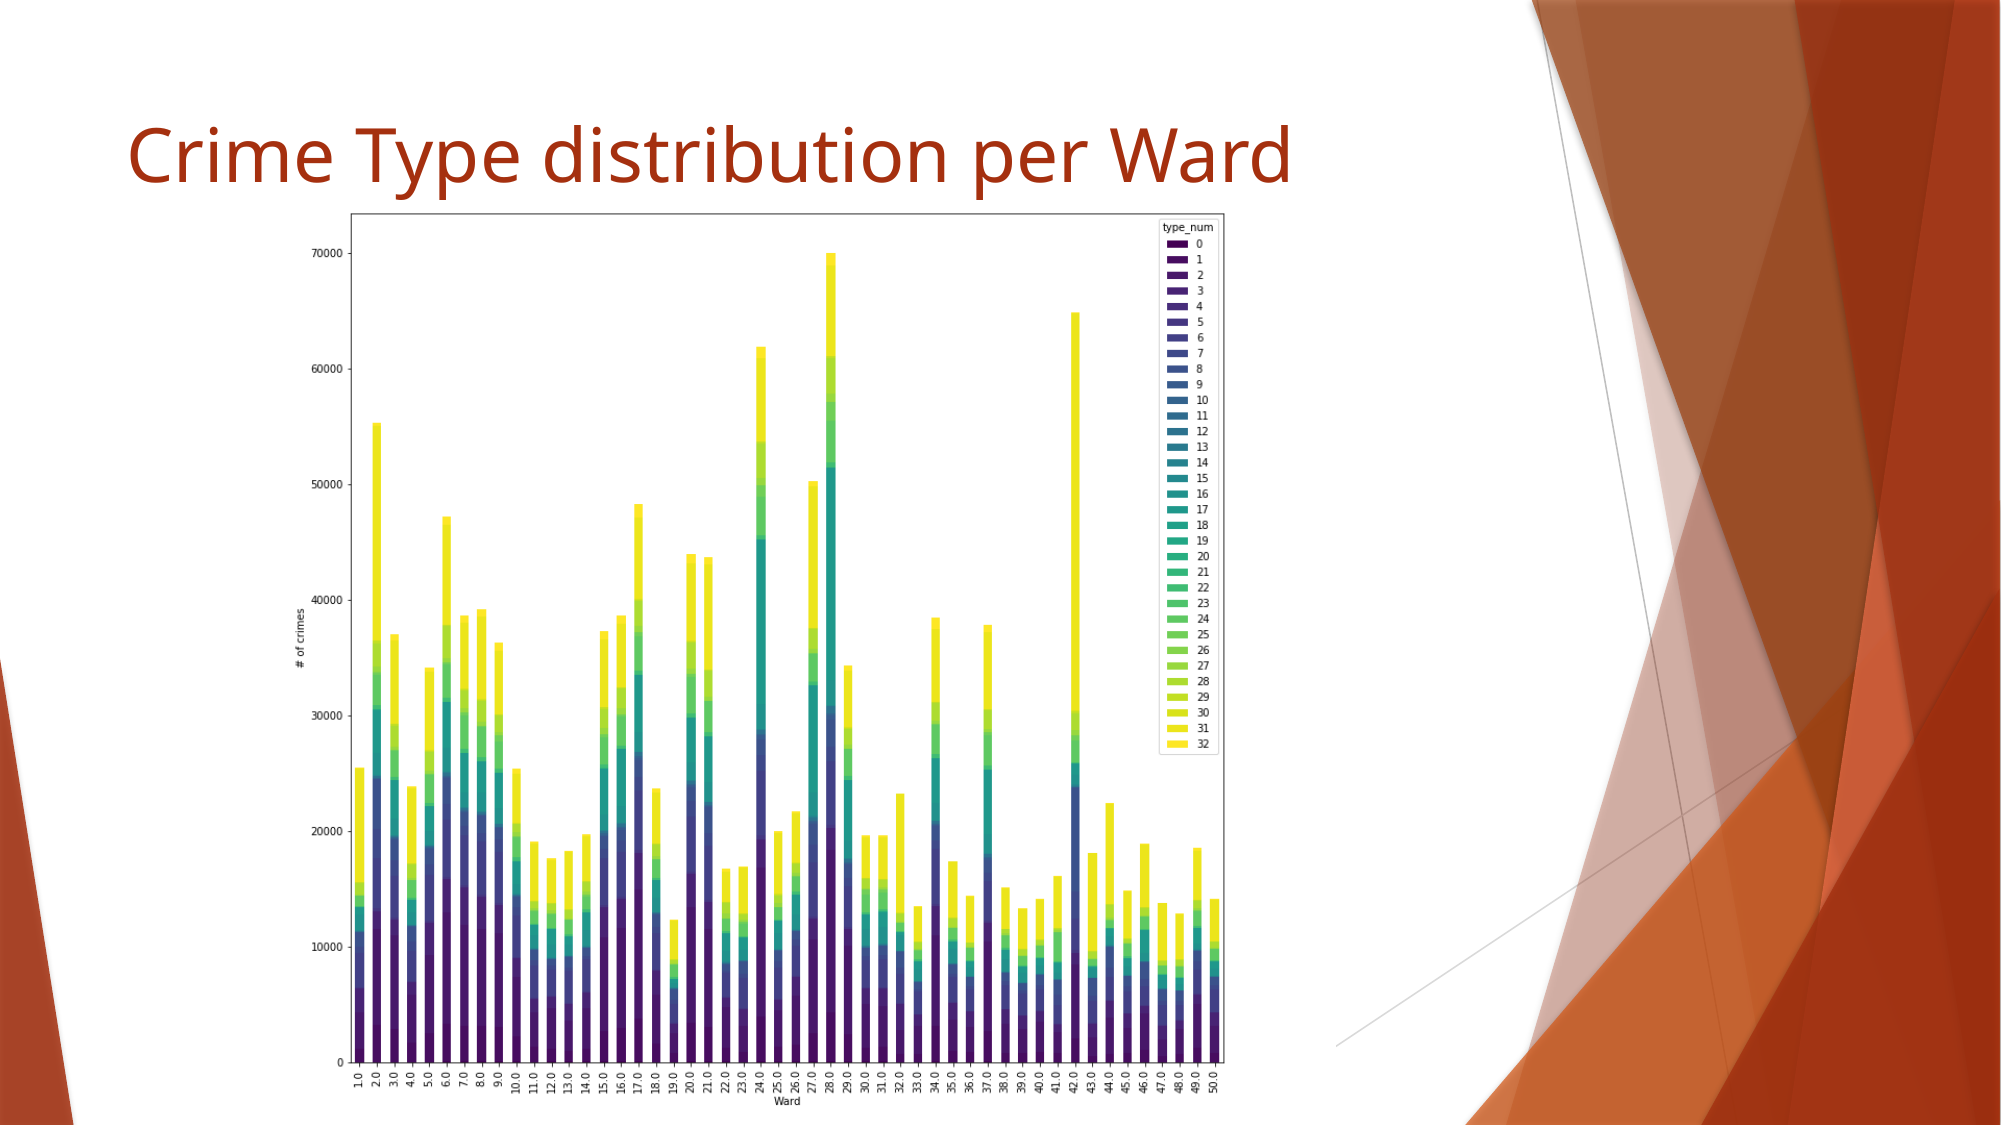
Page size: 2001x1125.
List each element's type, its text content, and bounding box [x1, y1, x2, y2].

title Crime Type distribution per Ward [1340, 99, 1751, 220]
picture [209, 77, 1336, 1125]
title Crime Type distribution per Ward [111, 99, 204, 220]
